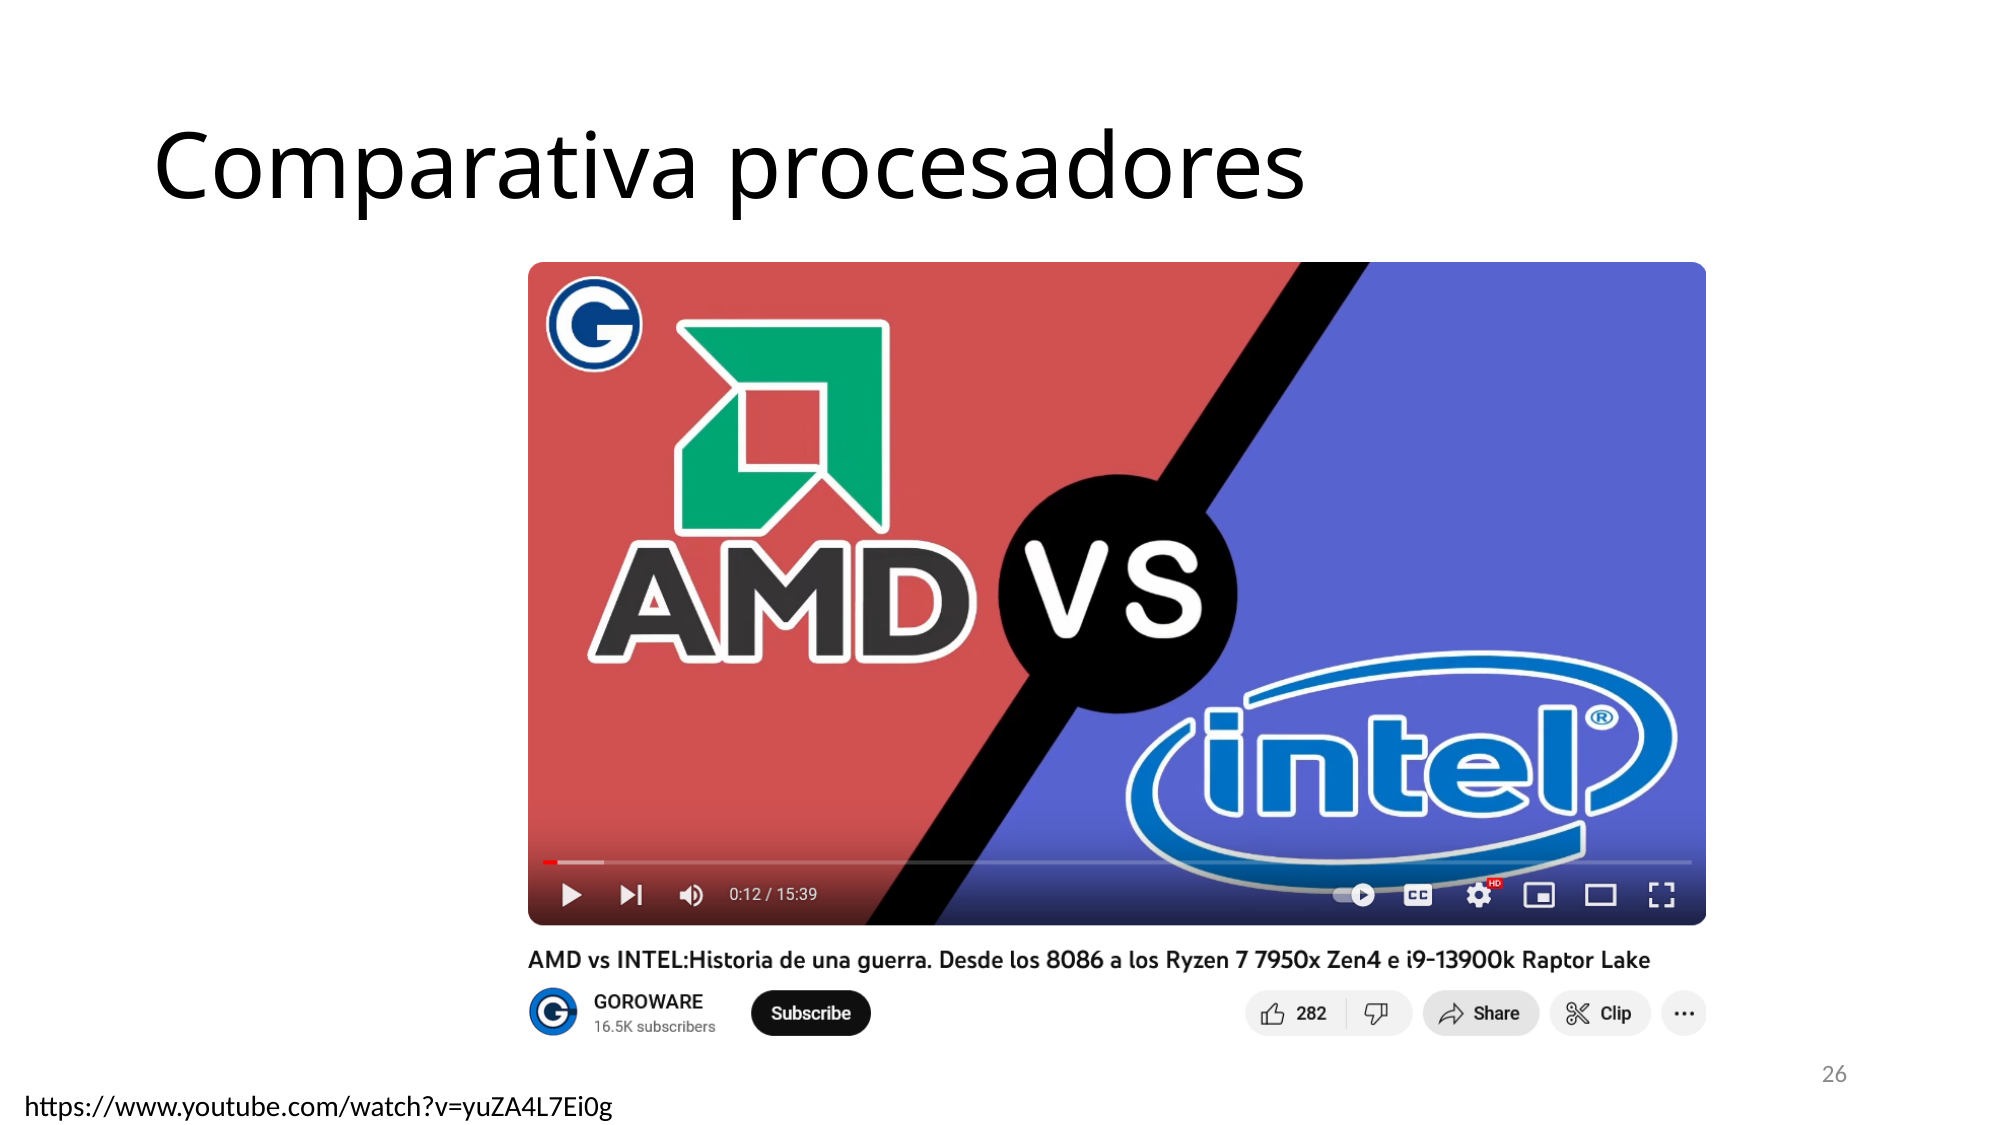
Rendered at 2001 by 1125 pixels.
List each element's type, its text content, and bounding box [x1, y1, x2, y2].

title Comparativa procesadores [137, 59, 1863, 278]
text_box https://www.youtube.com/watch?v=yuZA4L7Ei0g [9, 1080, 1486, 1125]
picture [527, 262, 1706, 1043]
slide_number 26 [1412, 1042, 1863, 1103]
